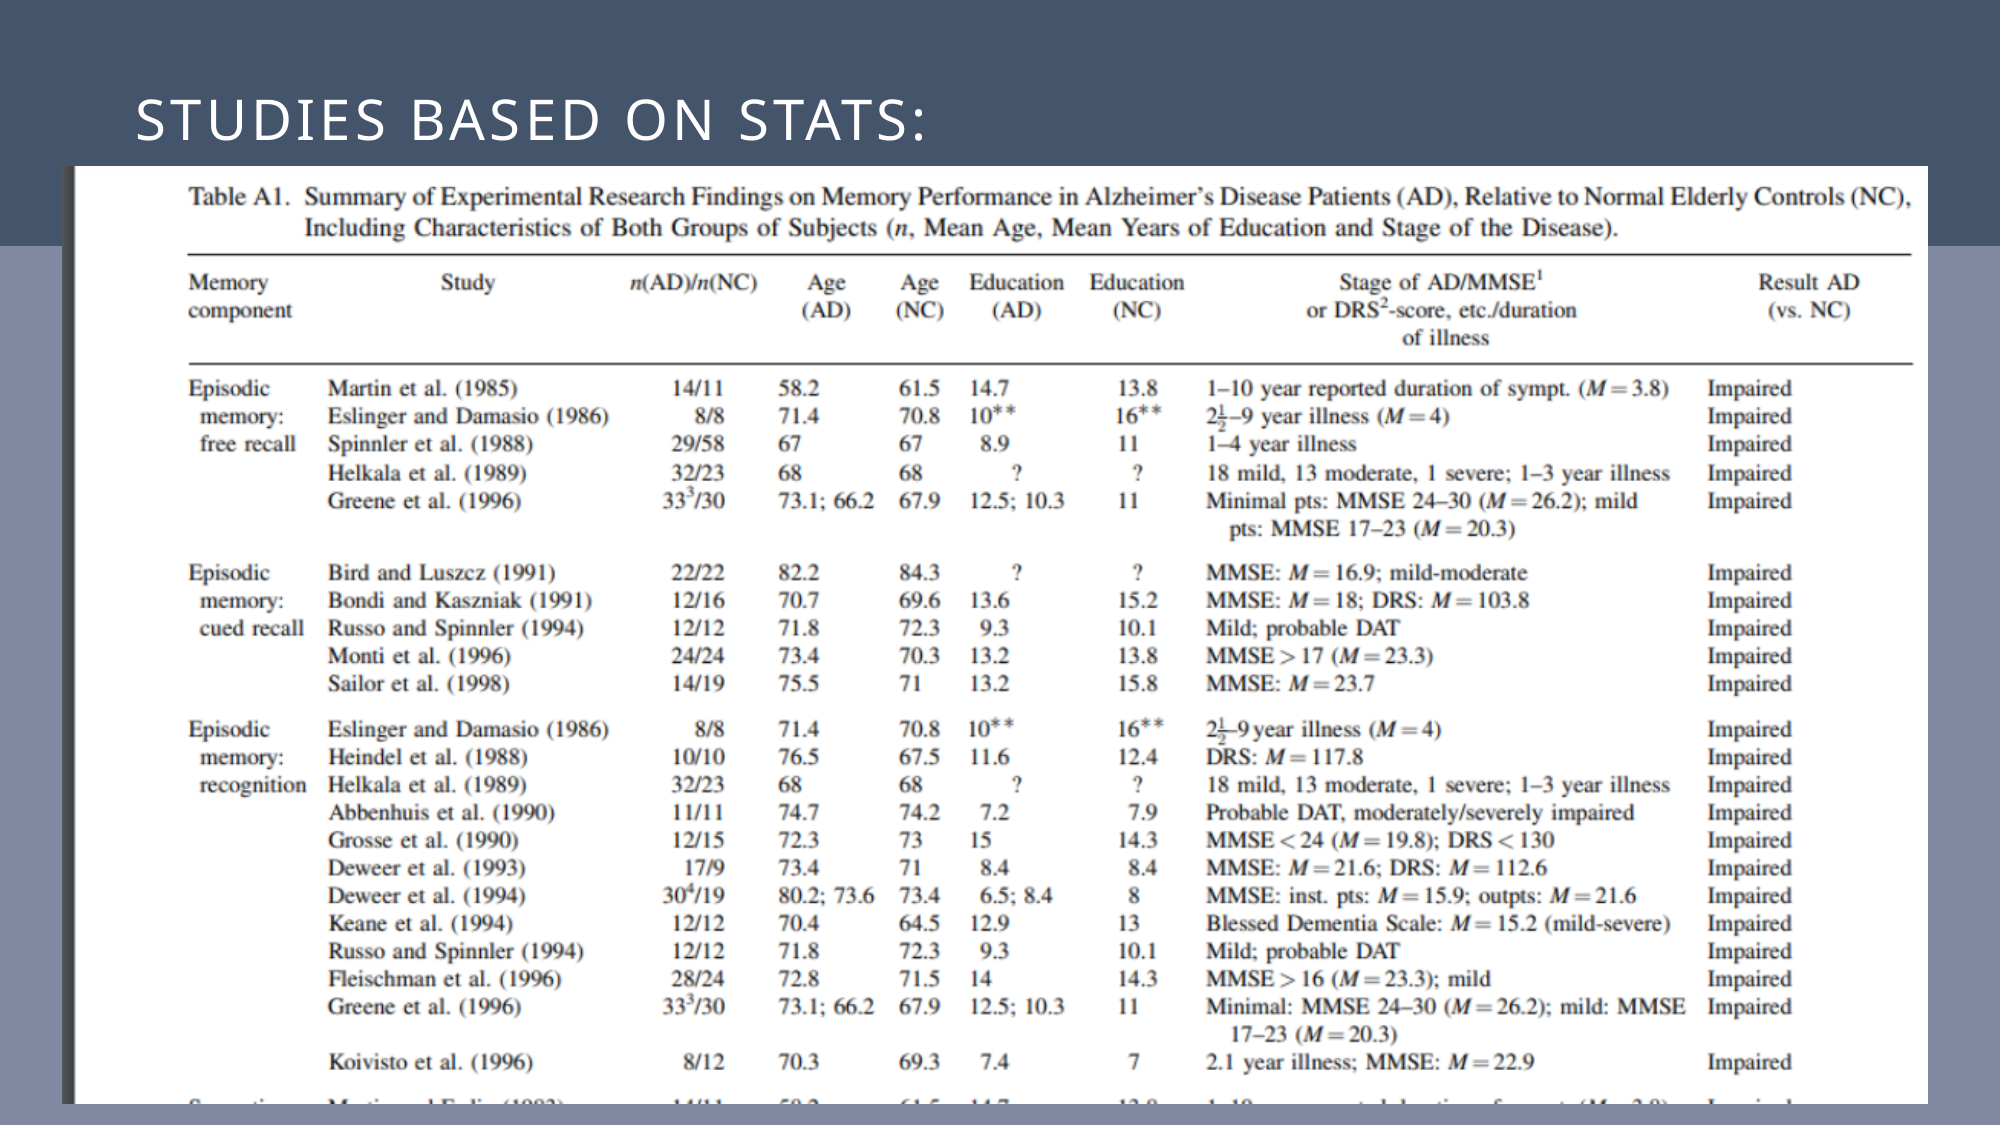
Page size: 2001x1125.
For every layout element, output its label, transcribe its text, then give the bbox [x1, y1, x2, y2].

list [62, 166, 1928, 1104]
picture [0, 246, 2000, 1125]
title Studies based on stats: [120, 84, 1846, 166]
